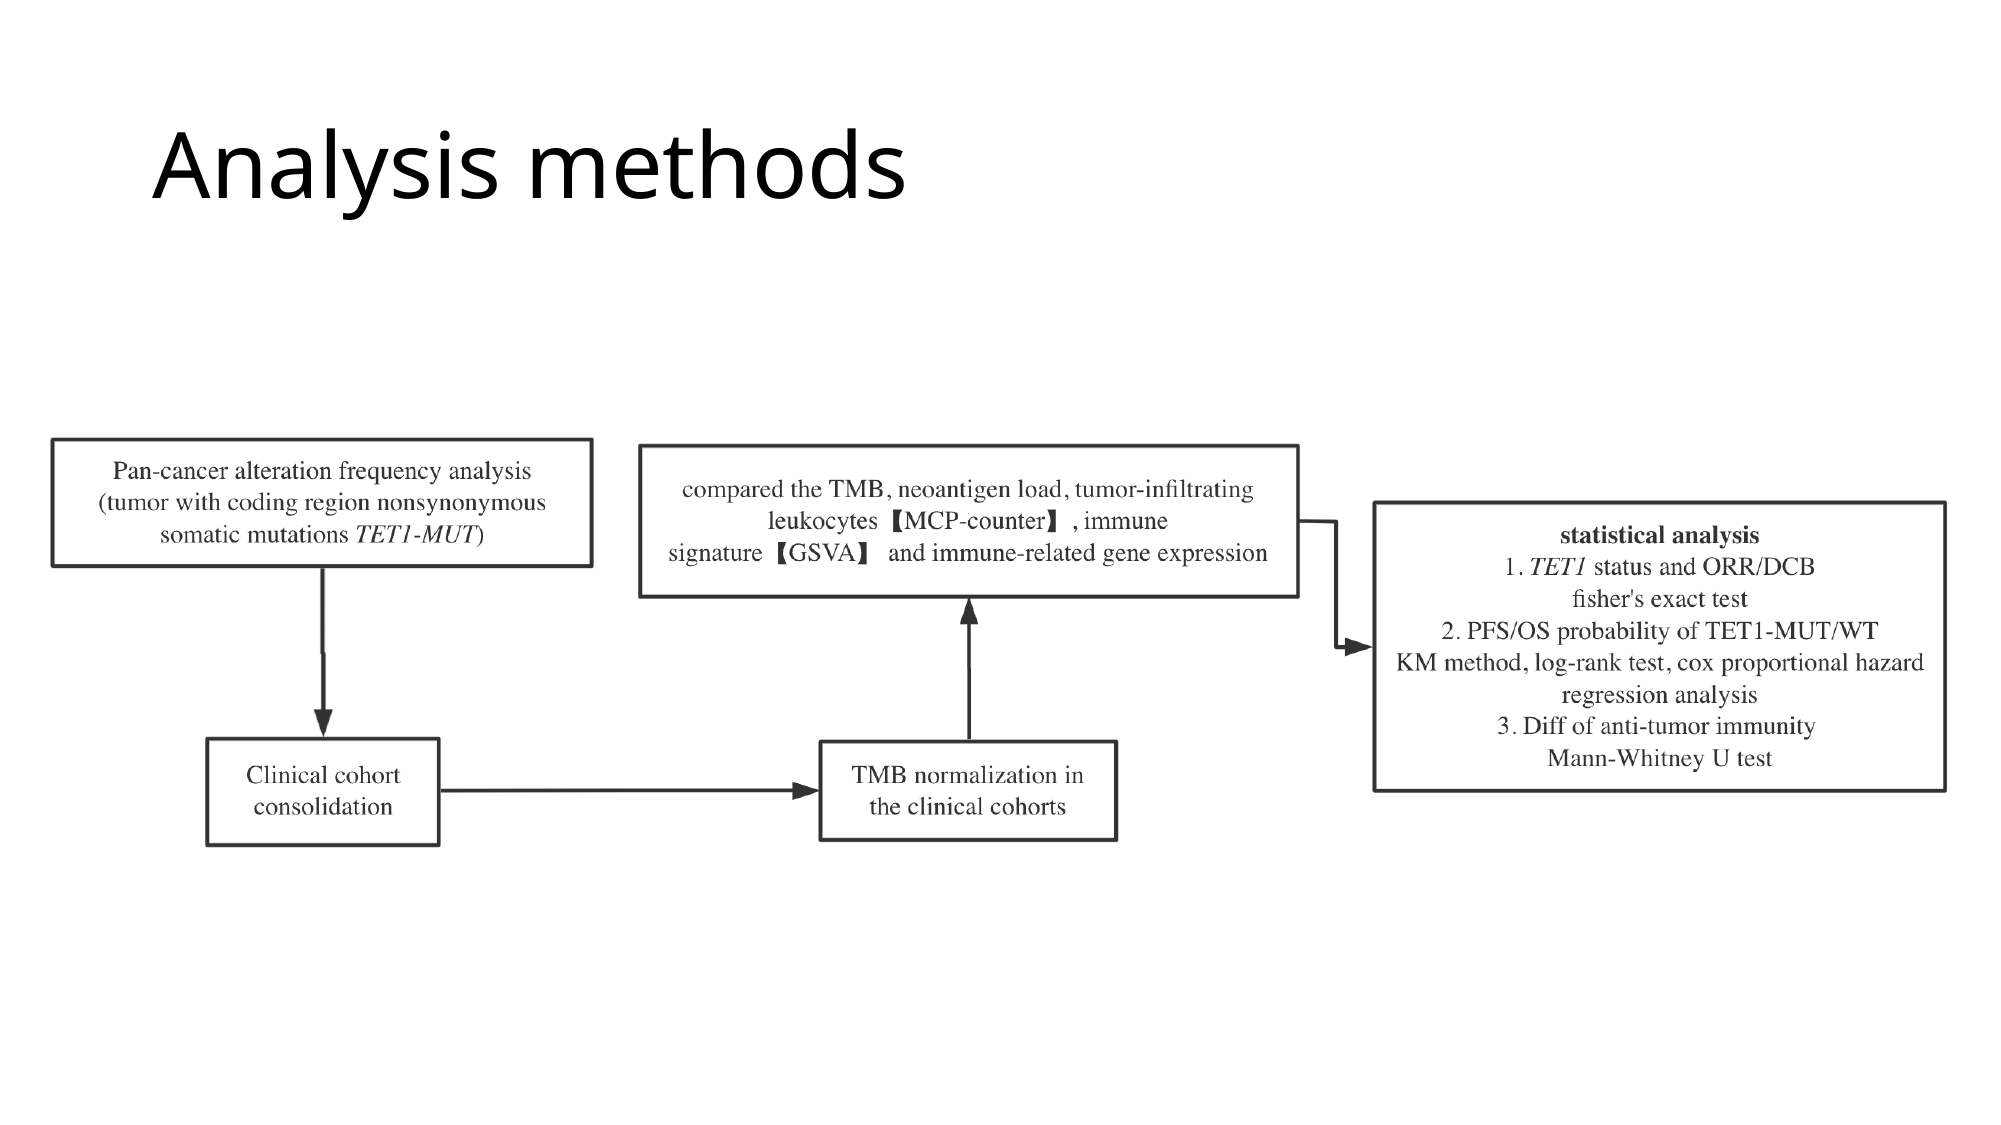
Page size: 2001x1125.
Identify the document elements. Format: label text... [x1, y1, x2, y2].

title Analysis methods [137, 59, 1863, 278]
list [40, 424, 1960, 861]
